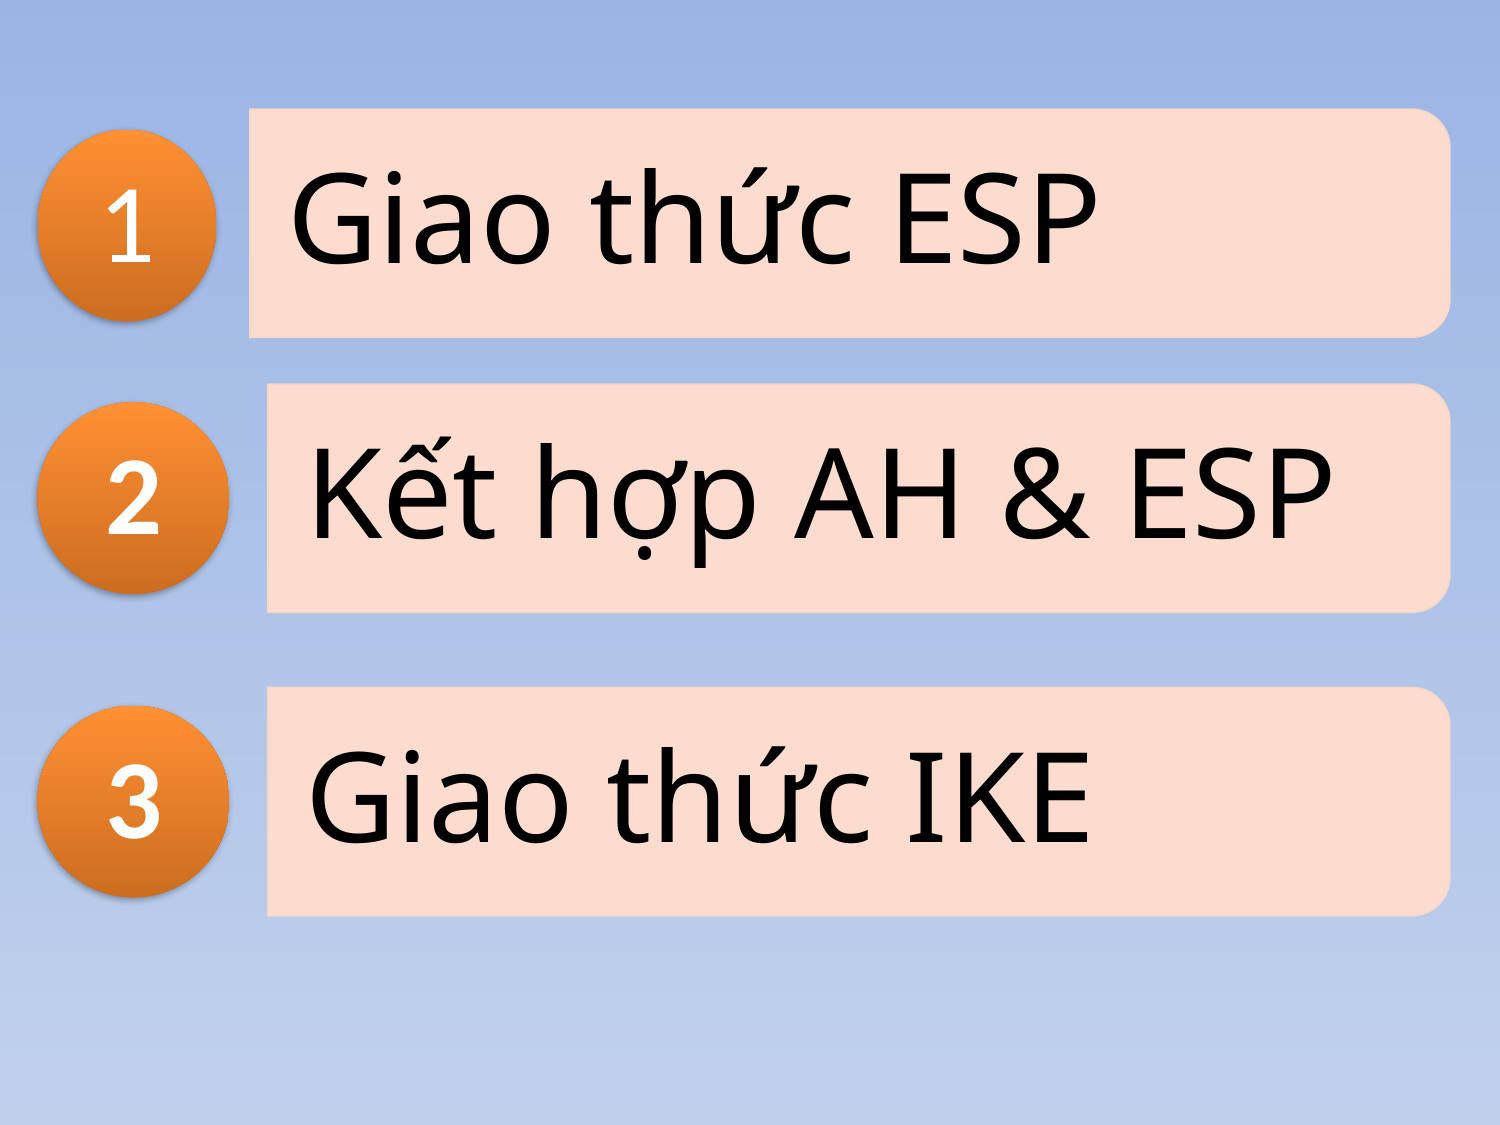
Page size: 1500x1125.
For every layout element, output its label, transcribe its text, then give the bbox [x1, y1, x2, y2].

text_box Giao thức IKE [266, 686, 1451, 917]
text_box 2 [37, 402, 230, 595]
text_box Kết hợp AH & ESP [266, 383, 1451, 614]
text_box 3 [37, 705, 230, 898]
text_box Giao thức ESP [249, 108, 1451, 339]
text_box 1 [37, 129, 217, 322]
